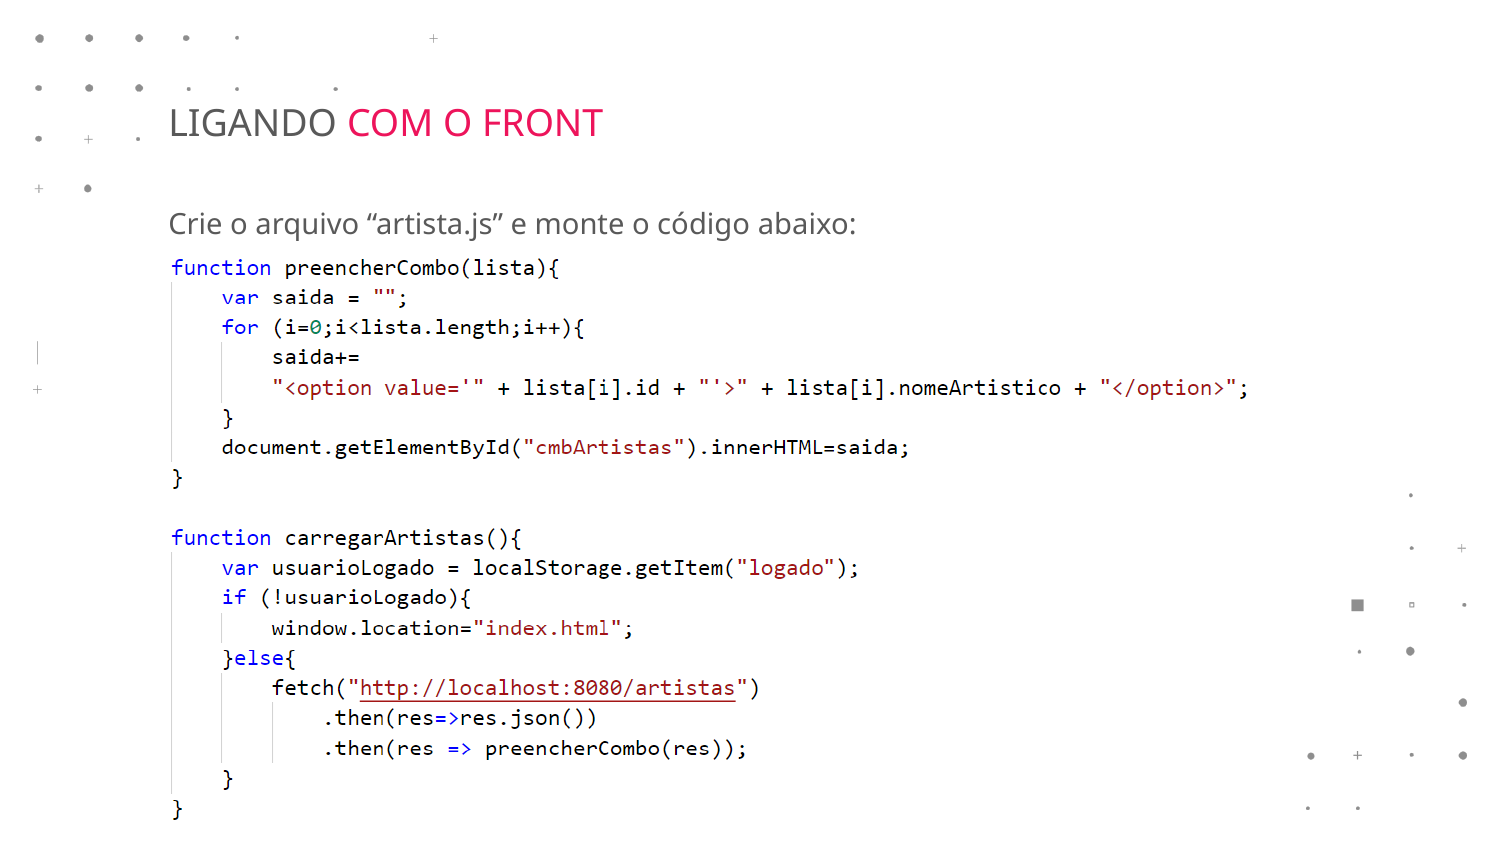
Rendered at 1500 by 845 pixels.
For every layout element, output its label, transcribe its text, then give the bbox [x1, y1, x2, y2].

text_box LIGANDO COM O FRONT [153, 91, 1347, 151]
picture [33, 34, 1467, 825]
text_box Crie o arquivo “artista.js” e monte o código abaixo: [153, 180, 1322, 717]
